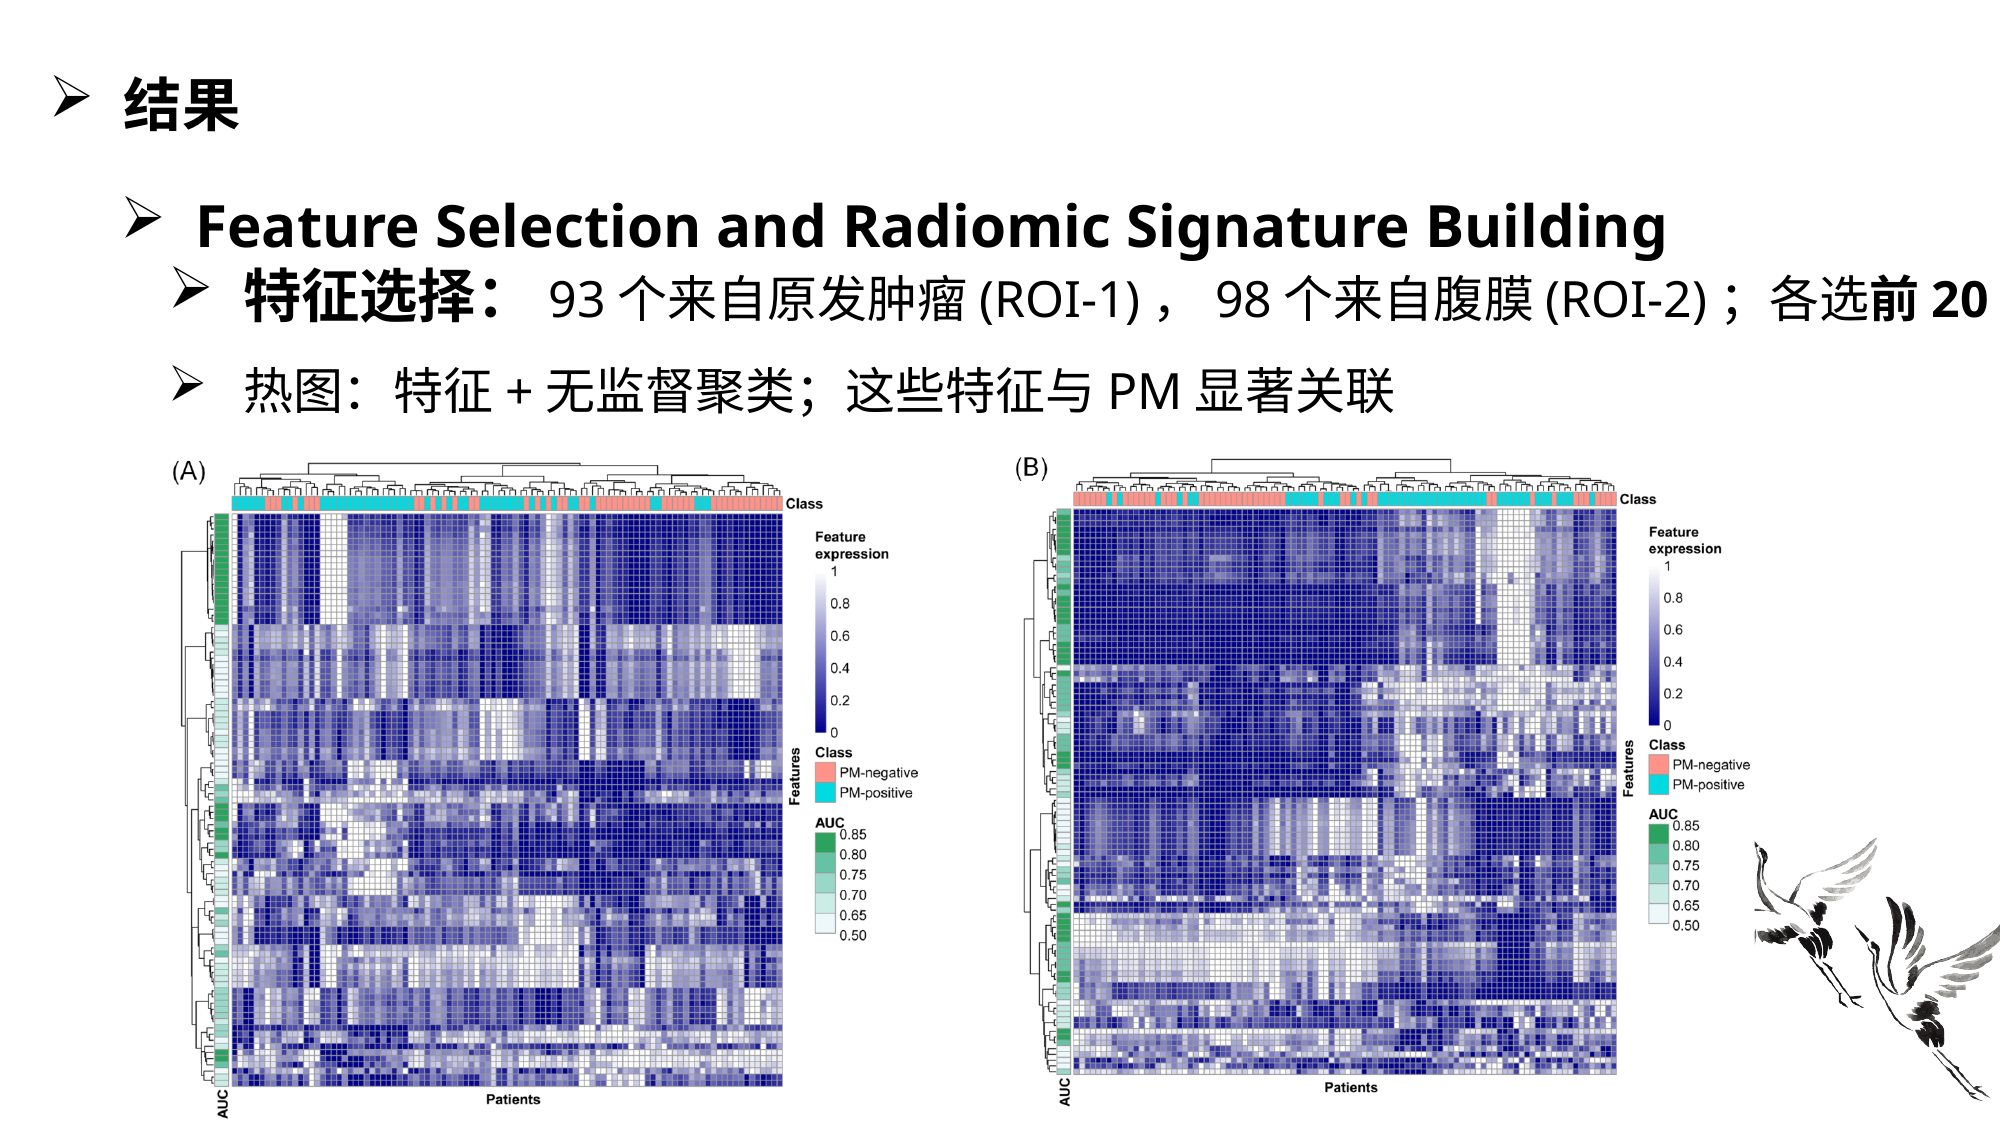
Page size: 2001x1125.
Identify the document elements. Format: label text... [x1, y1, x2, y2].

picture [996, 449, 2000, 1107]
text_box Feature Selection and Radiomic Signature Building [105, 146, 153, 267]
text_box 结果 [34, 26, 616, 146]
text_box 特征选择：93个来自原发肿瘤(ROI-1)，98个来自腹膜(ROI-2)；各选前20 热图：特征+无监督聚类；这些特征与PM显著关联 [153, 146, 2000, 427]
picture [153, 449, 923, 1125]
